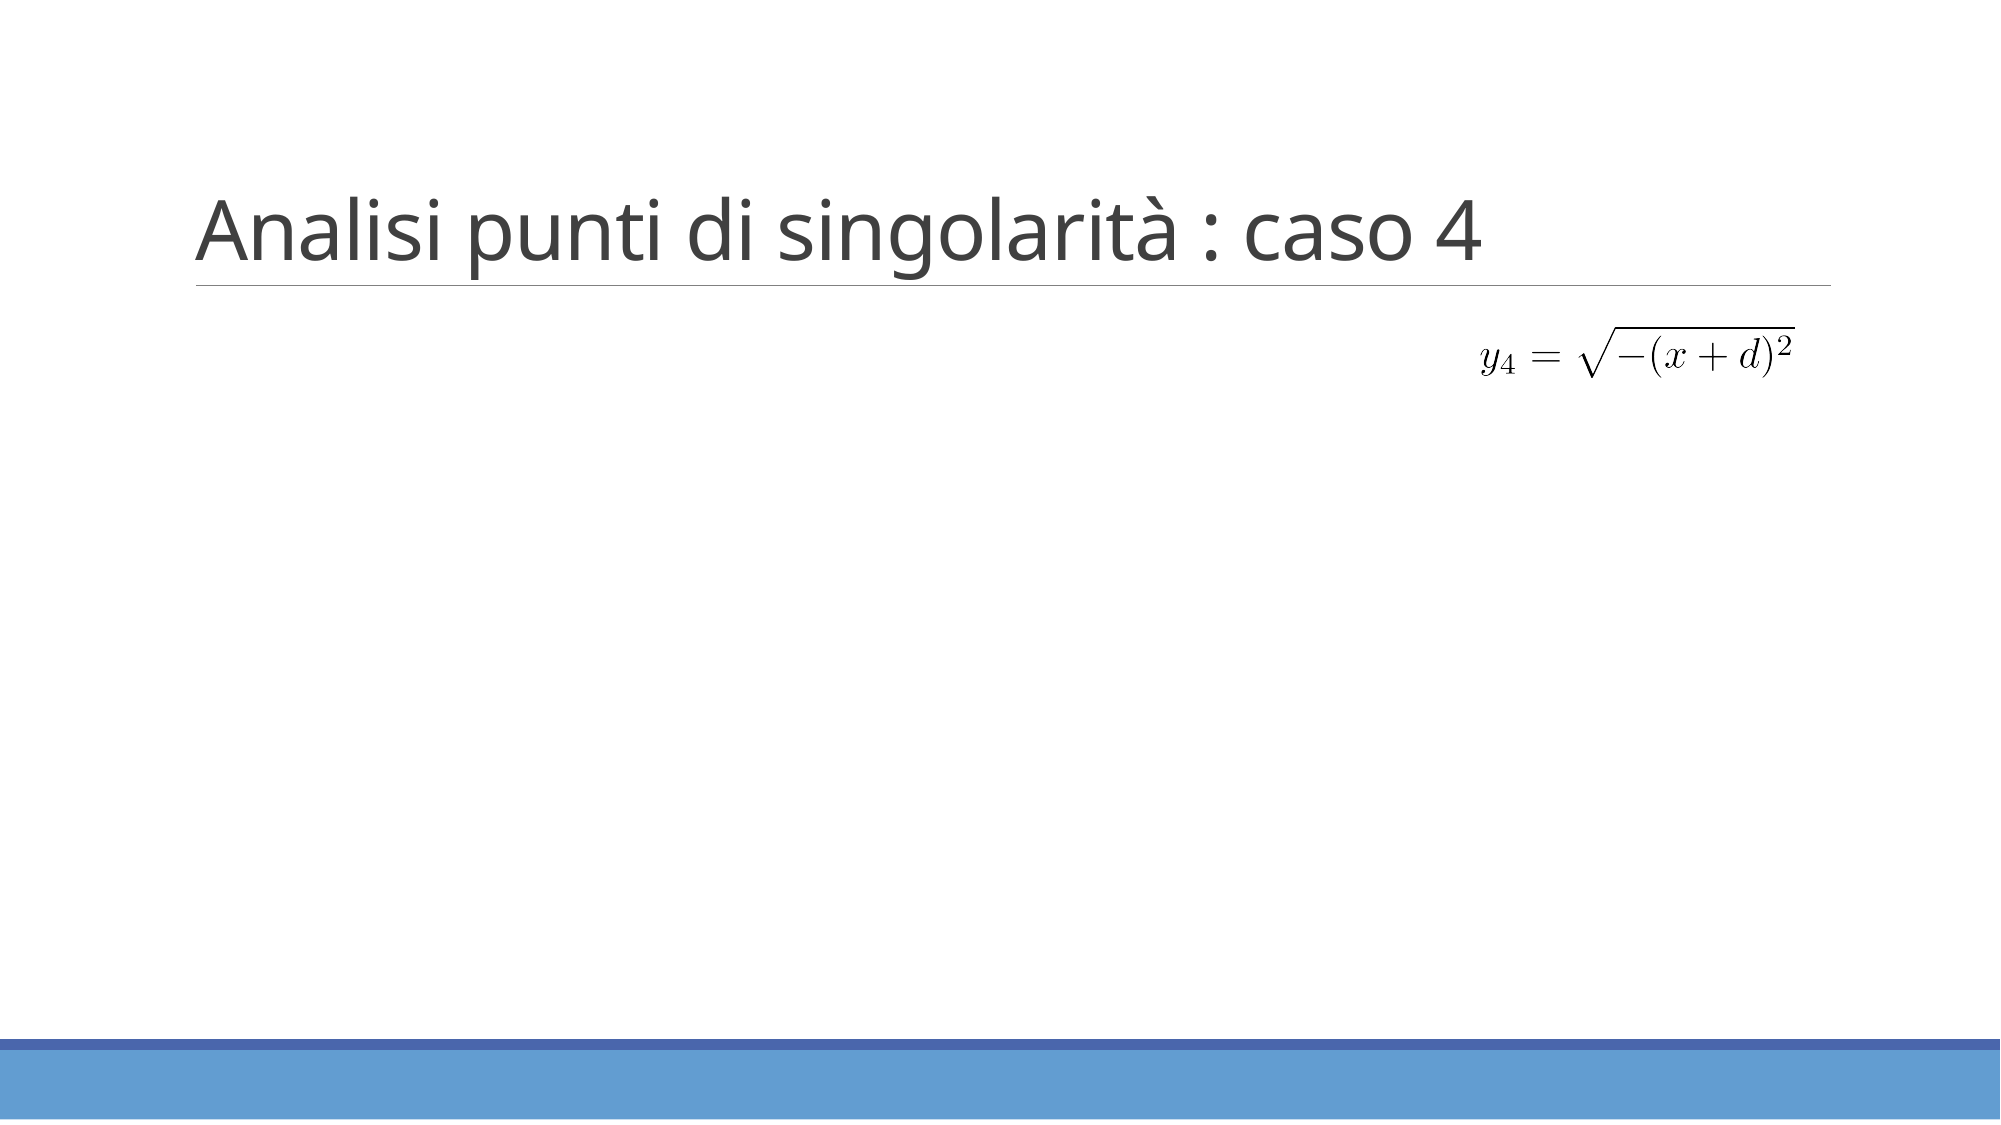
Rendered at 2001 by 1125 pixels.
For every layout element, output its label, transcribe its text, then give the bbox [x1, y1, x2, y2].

title Analisi punti di singolarità : caso 4 [180, 47, 1830, 285]
picture [1480, 326, 1796, 378]
